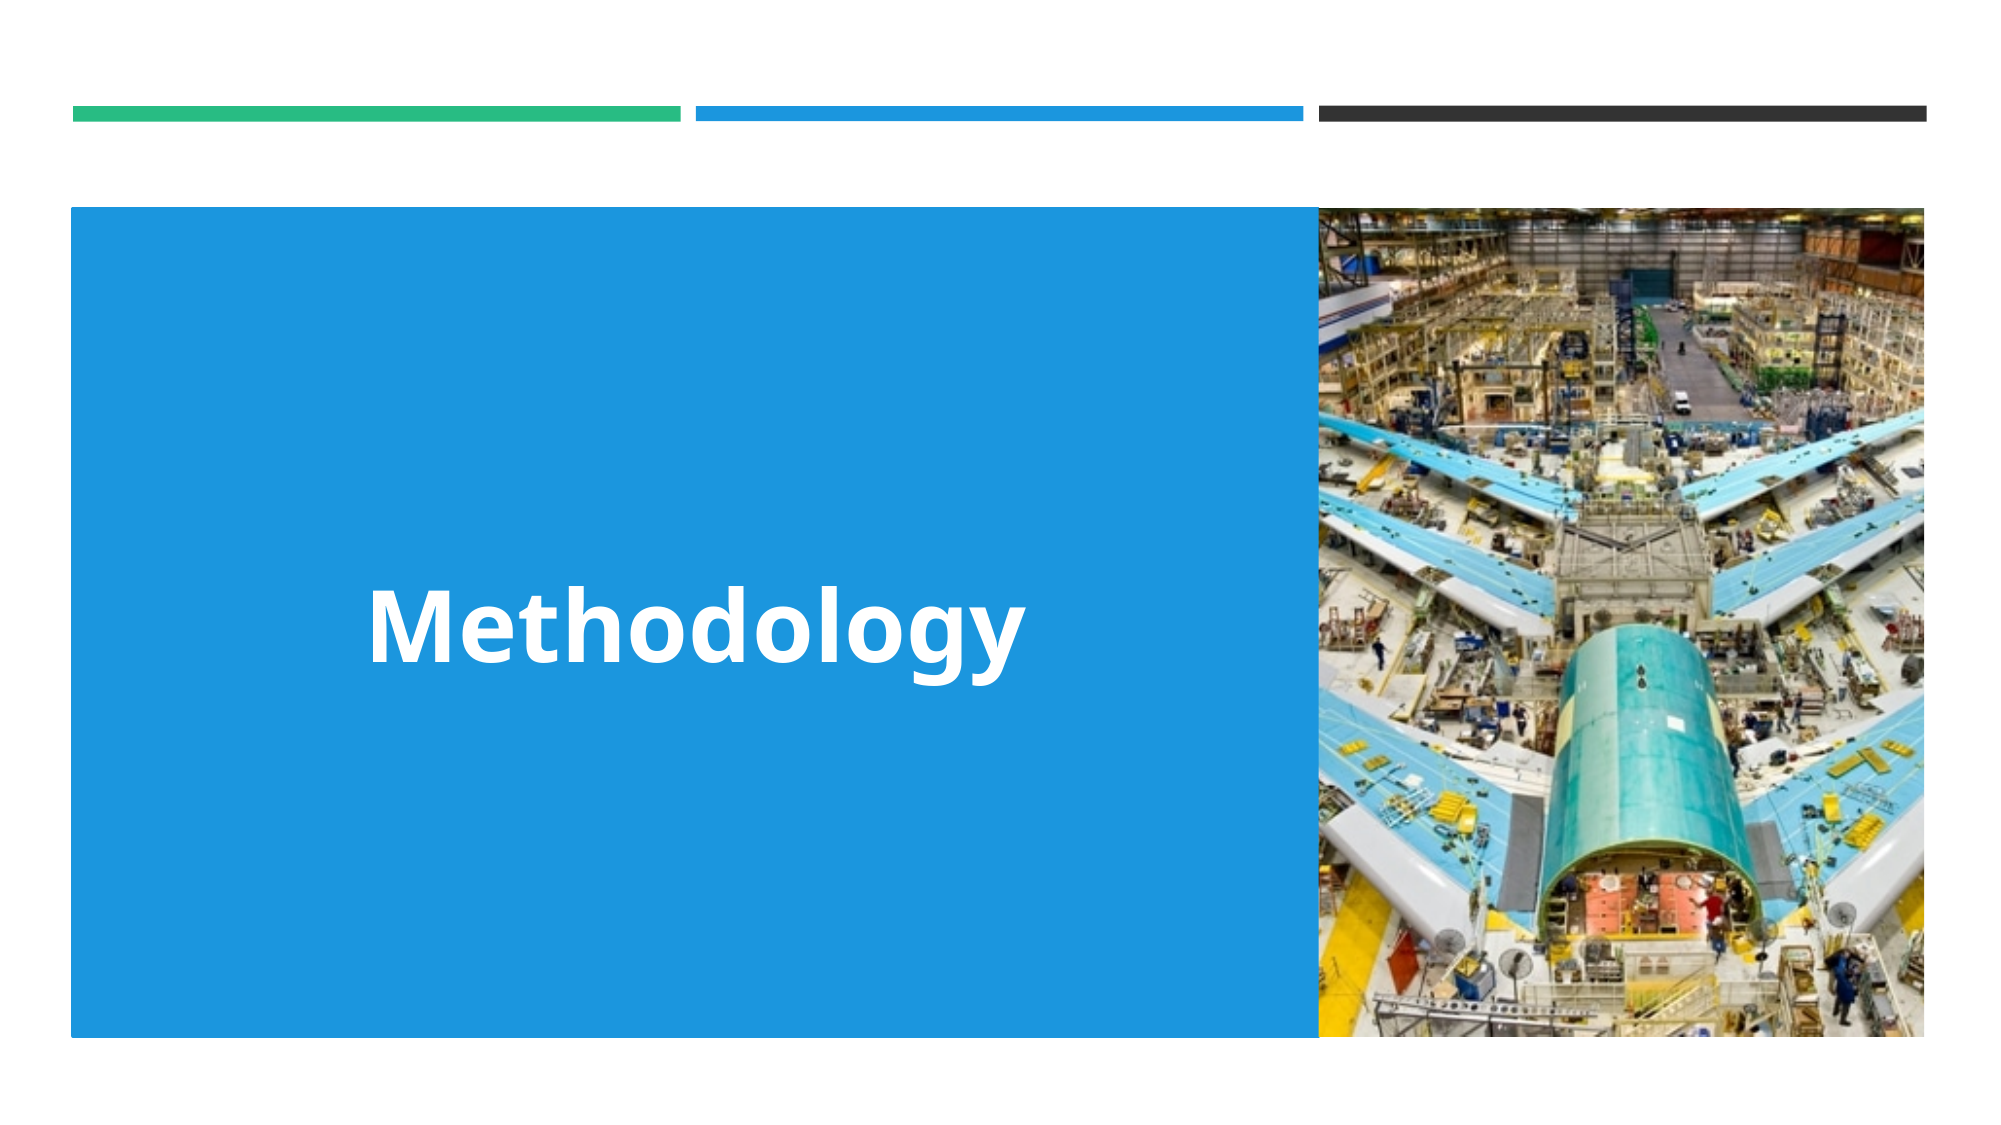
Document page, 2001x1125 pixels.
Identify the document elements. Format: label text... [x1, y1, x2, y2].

text_box Methodology [73, 208, 1316, 1037]
picture [1318, 208, 1925, 1037]
